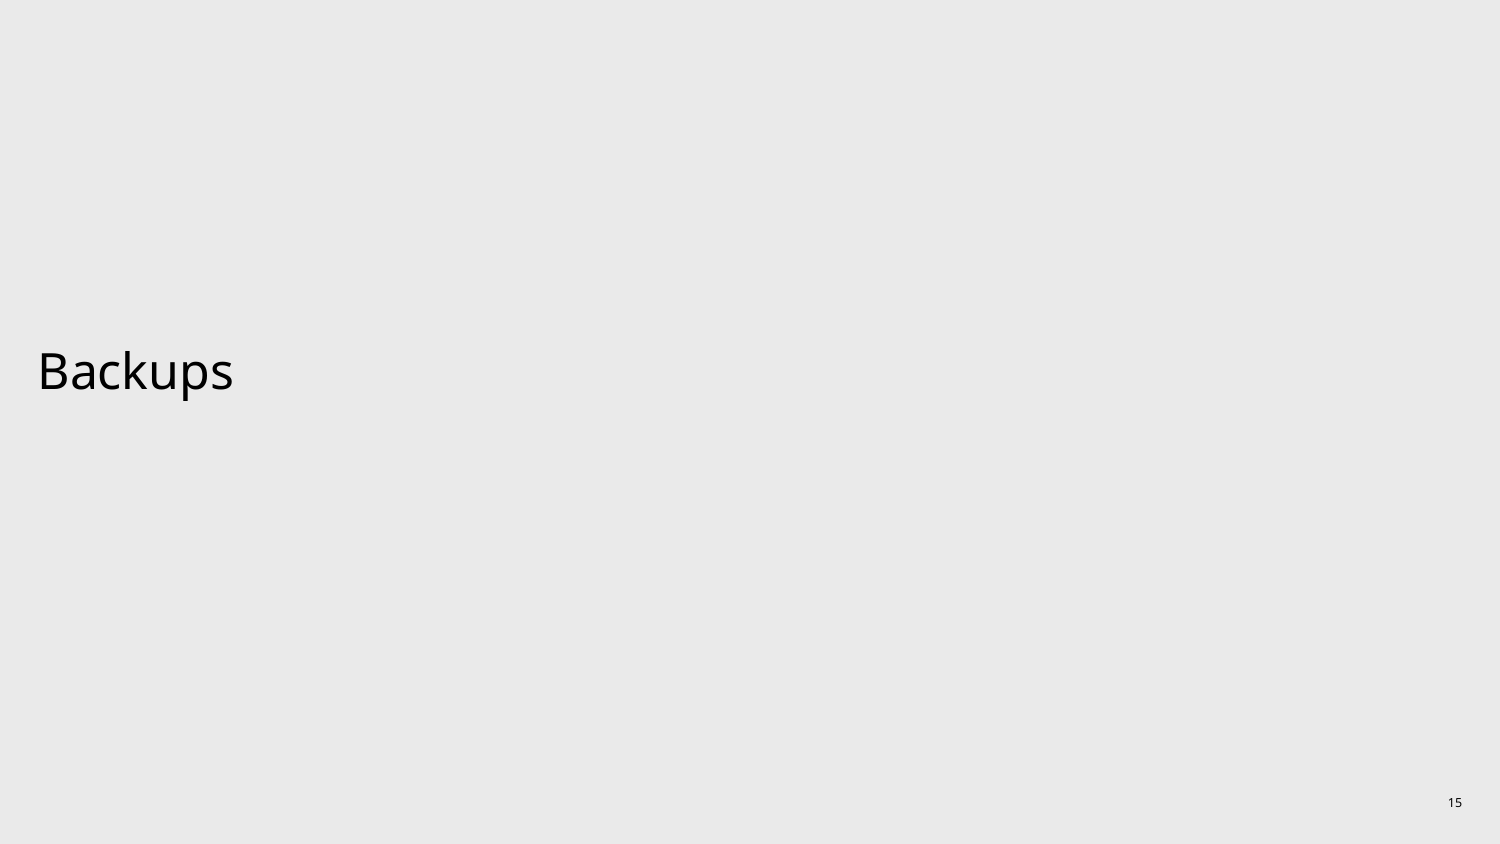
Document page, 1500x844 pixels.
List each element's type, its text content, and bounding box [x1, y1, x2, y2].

slide_number 15 [1125, 791, 1463, 815]
title Backups [37, 346, 1125, 770]
